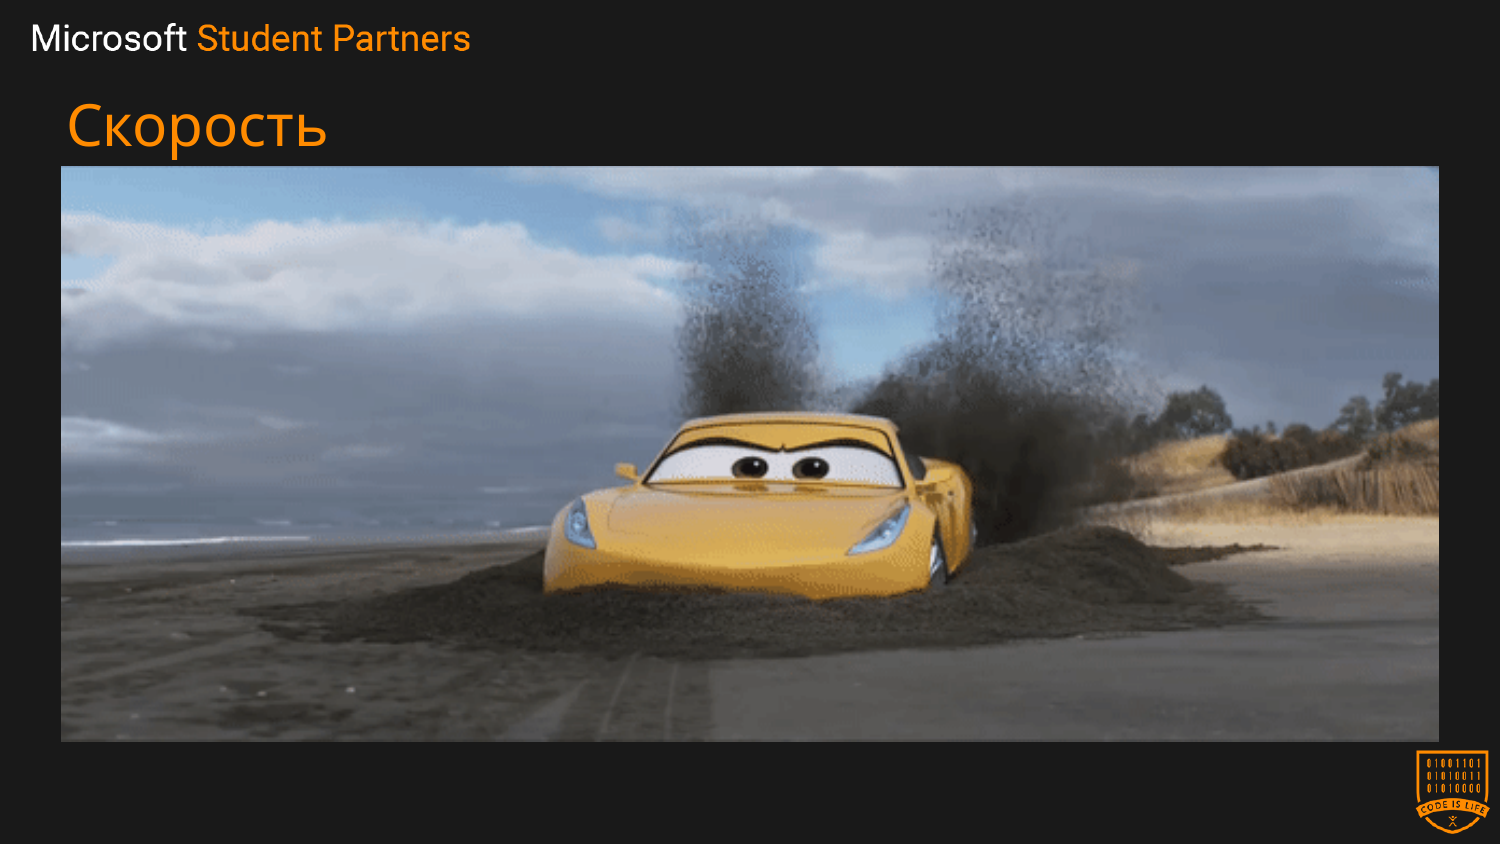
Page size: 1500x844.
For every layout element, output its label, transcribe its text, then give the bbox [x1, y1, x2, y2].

title Скорость [51, 72, 1449, 167]
picture [0, 0, 1500, 844]
